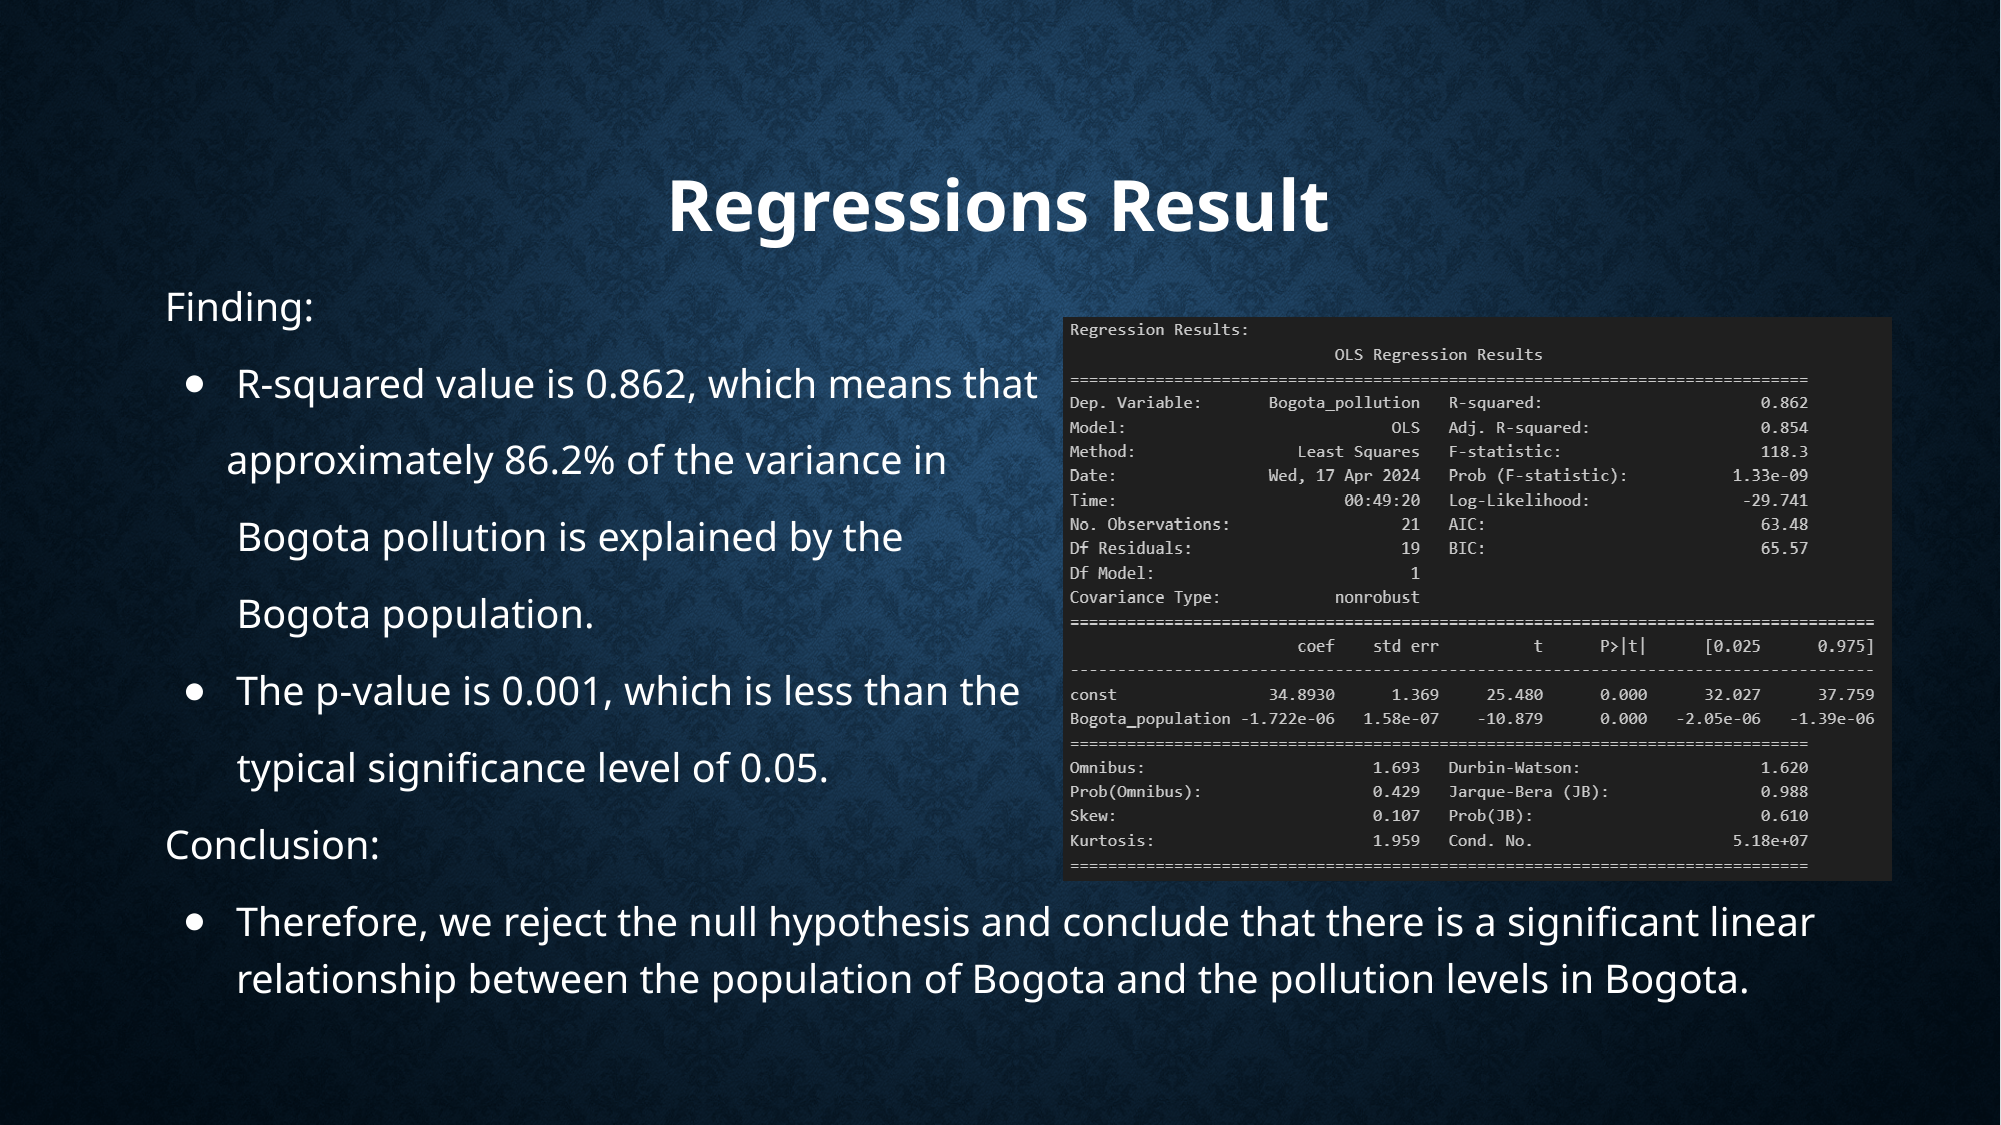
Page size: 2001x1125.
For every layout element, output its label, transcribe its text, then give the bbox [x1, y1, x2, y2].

picture [0, 0, 2001, 1125]
list Finding: R-squared value is 0.862, which means that approximately 86.2% of the variance in Bogota pollution is explained by the Bogota population. The p-value is 0.001, which is less than the typical significance level of 0.05. Conclusion: Therefore, we reject the null hypothesis and conclude that there is a significant linear relationship between the population of Bogota and the pollution levels in Bogota. [149, 264, 1849, 1054]
title Regressions Result [149, 99, 1849, 264]
